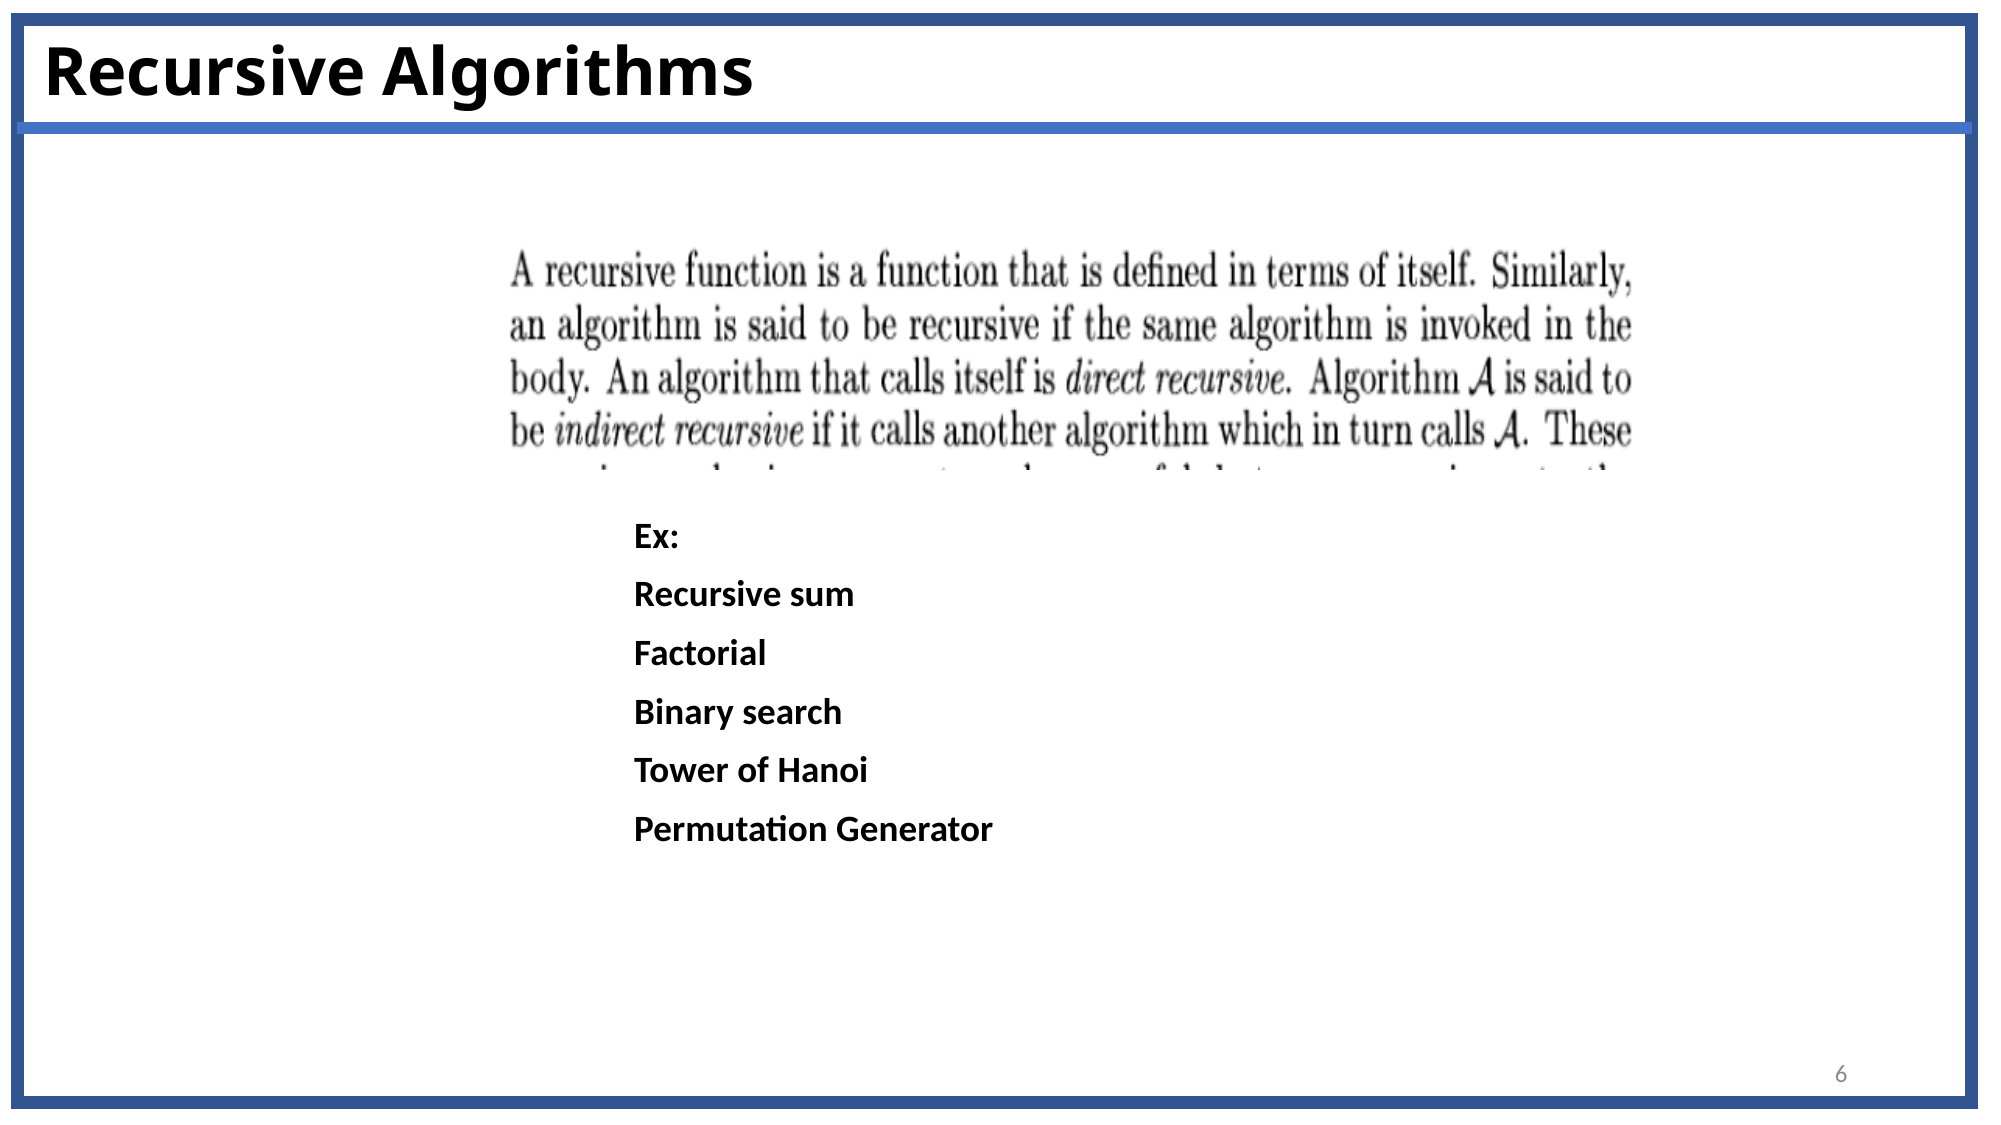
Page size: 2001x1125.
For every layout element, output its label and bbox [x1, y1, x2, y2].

picture [454, 219, 1659, 470]
text_box [16, 19, 1973, 1104]
